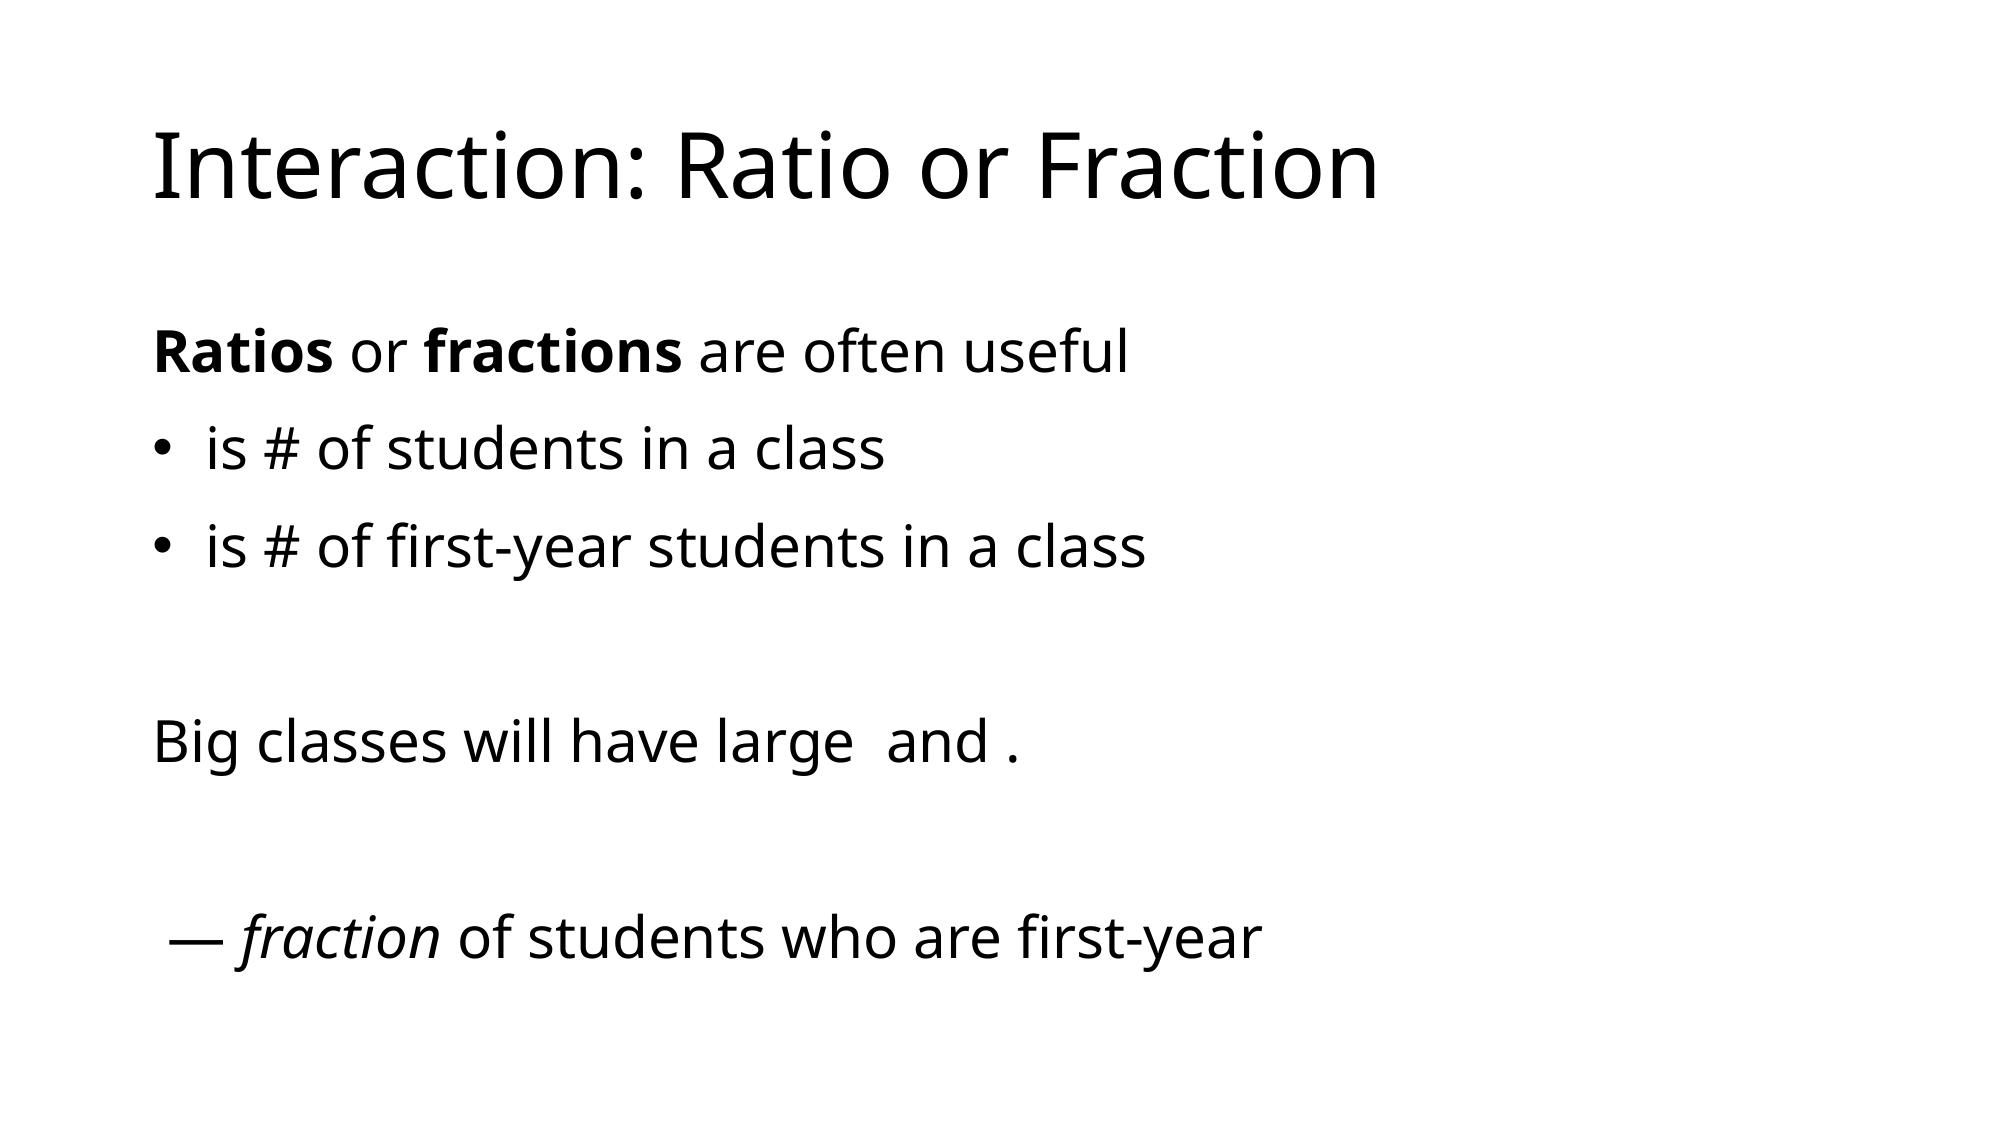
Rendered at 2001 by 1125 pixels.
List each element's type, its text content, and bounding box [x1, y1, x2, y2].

title Interaction: Ratio or Fraction [137, 59, 1863, 278]
